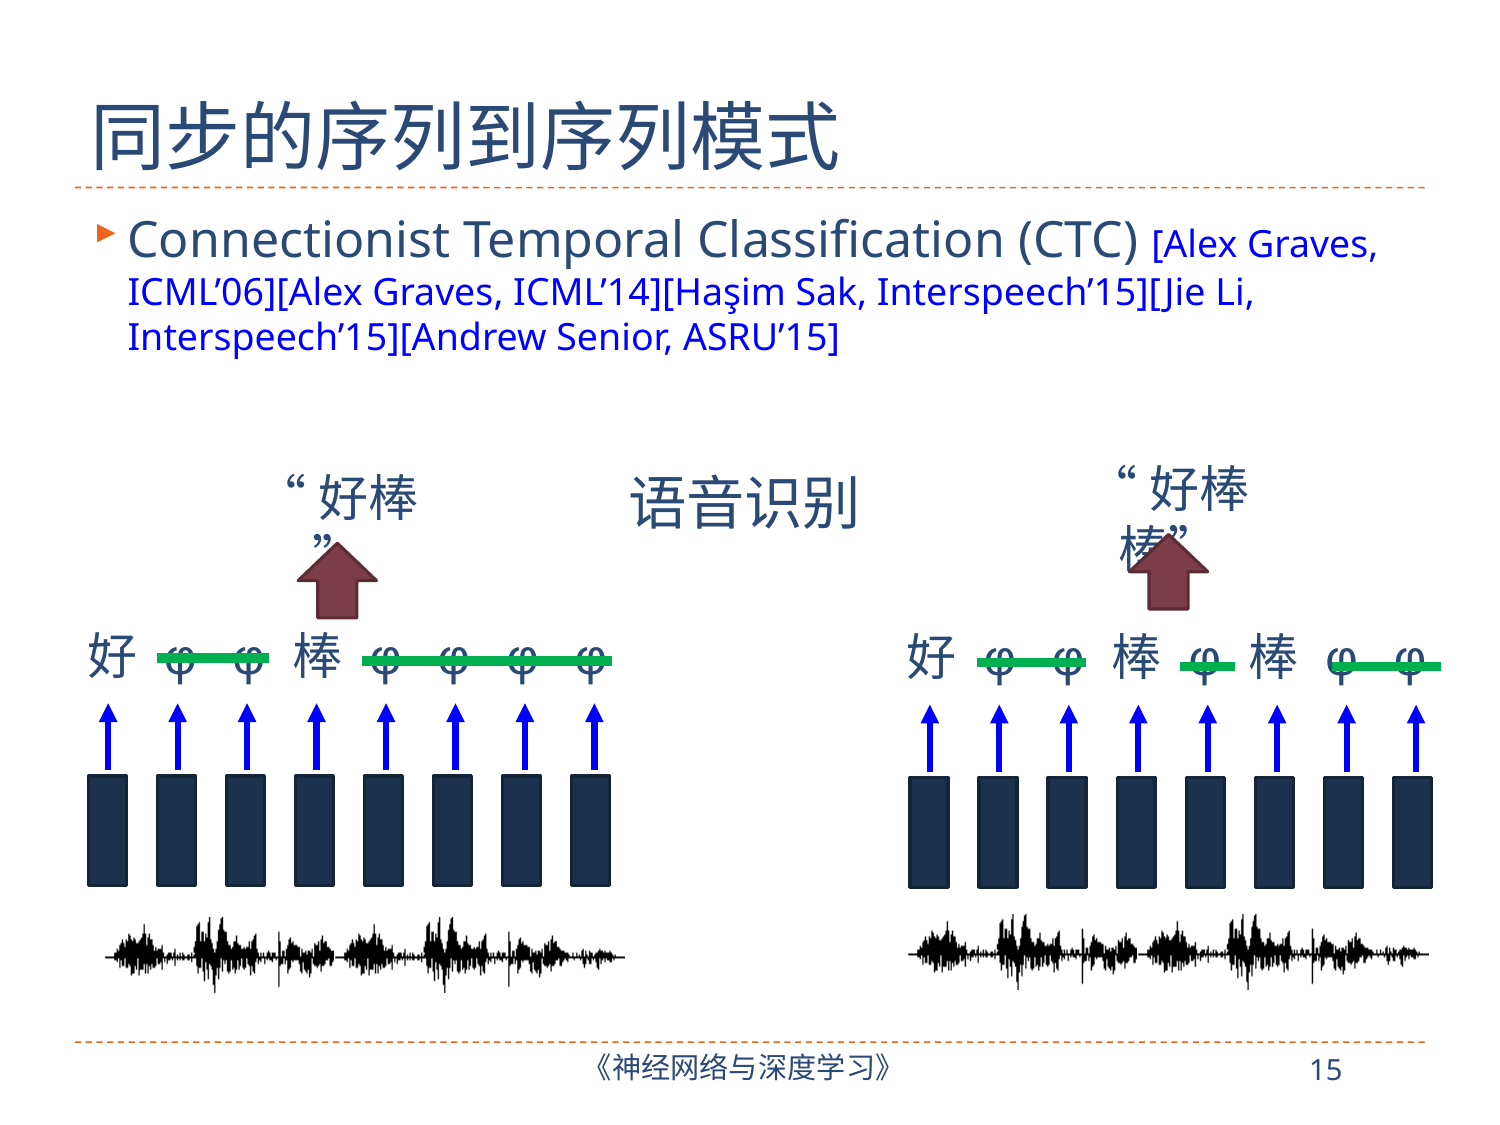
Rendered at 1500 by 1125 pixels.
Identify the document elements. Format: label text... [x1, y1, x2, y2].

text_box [103, 917, 626, 993]
text_box [501, 774, 542, 887]
text_box “好棒棒” [1055, 449, 1283, 585]
text_box [1185, 776, 1226, 889]
text_box [432, 774, 473, 887]
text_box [907, 914, 1429, 990]
text_box [294, 774, 335, 887]
text_box [1116, 776, 1157, 889]
text_box [225, 774, 266, 887]
text_box [87, 774, 128, 887]
text_box [296, 542, 378, 616]
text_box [889, 617, 1452, 694]
text_box 语音识别 [613, 458, 877, 544]
text_box [1392, 776, 1433, 889]
text_box [363, 774, 404, 887]
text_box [70, 616, 633, 693]
text_box [977, 776, 1019, 889]
text_box [1127, 533, 1210, 611]
text_box [908, 776, 950, 889]
text_box [1254, 776, 1295, 889]
text_box [1046, 776, 1088, 889]
text_box [1323, 776, 1364, 889]
text_box [156, 774, 197, 887]
text_box [570, 774, 611, 887]
title 同步的序列到序列模式 [75, 24, 1425, 188]
list Connectionist Temporal Classification (CTC) [Alex Graves, ICML’06][Alex Graves, ICML’14][Haşim Sak, Interspeech’15][Jie Li, Interspeech’15][Andrew Senior, ASRU’15] [75, 200, 1425, 1010]
text_box “好棒” [223, 458, 451, 594]
